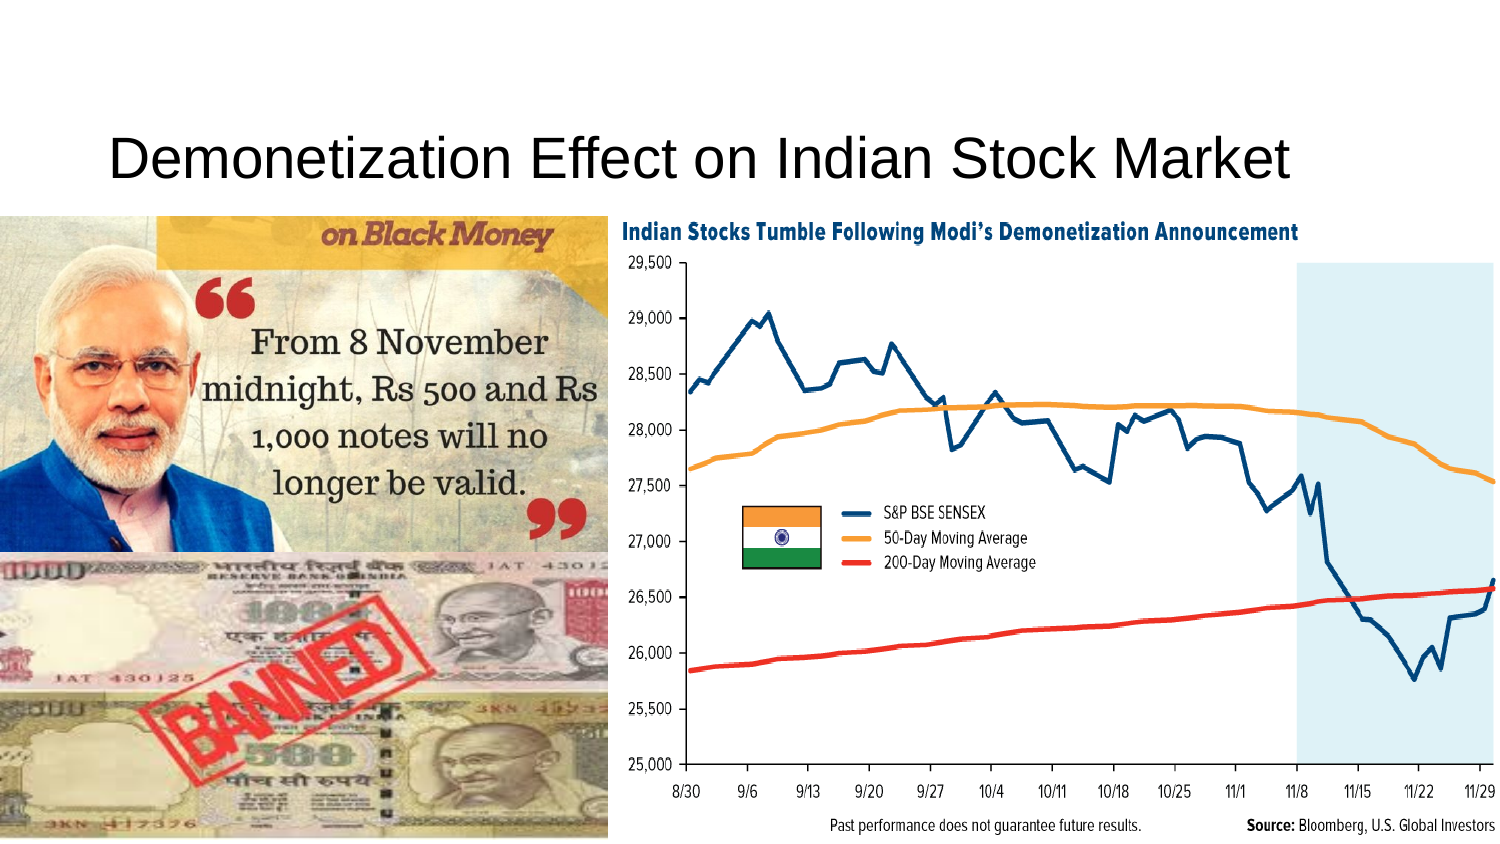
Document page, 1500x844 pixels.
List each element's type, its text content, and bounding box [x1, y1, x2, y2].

picture [0, 215, 608, 841]
picture [619, 215, 1500, 841]
title Demonetization Effect on Indian Stock Market [93, 105, 1355, 194]
